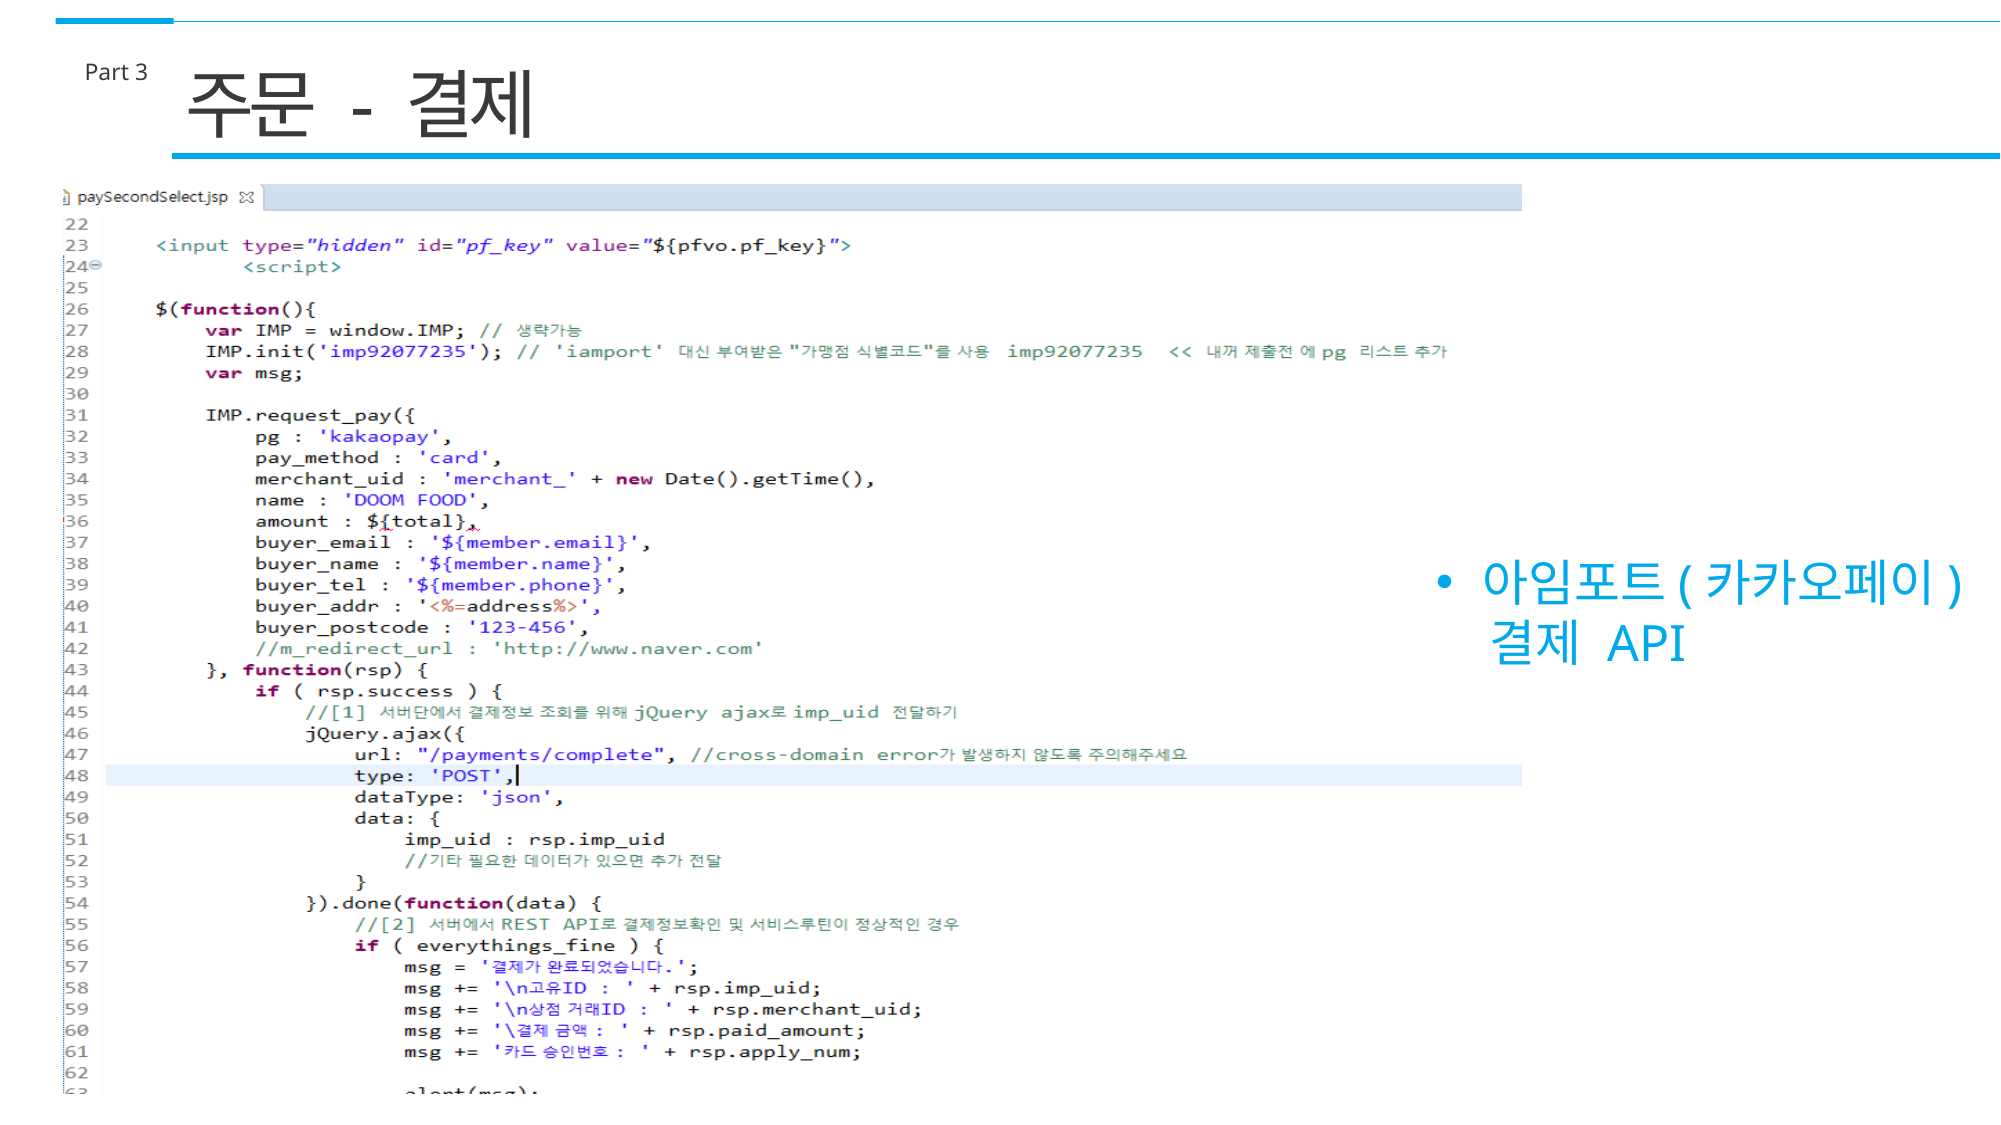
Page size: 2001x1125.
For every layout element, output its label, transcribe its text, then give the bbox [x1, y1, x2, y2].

picture [1512, 630, 1522, 634]
text_box Part 3 [69, 50, 164, 93]
picture [63, 184, 1522, 1094]
text_box 아임포트(카카오페이) 결제 API [1522, 543, 1993, 679]
picture [1504, 656, 1522, 661]
text_box 주문 - 결제 [171, 50, 553, 155]
text_box [54, 17, 175, 25]
